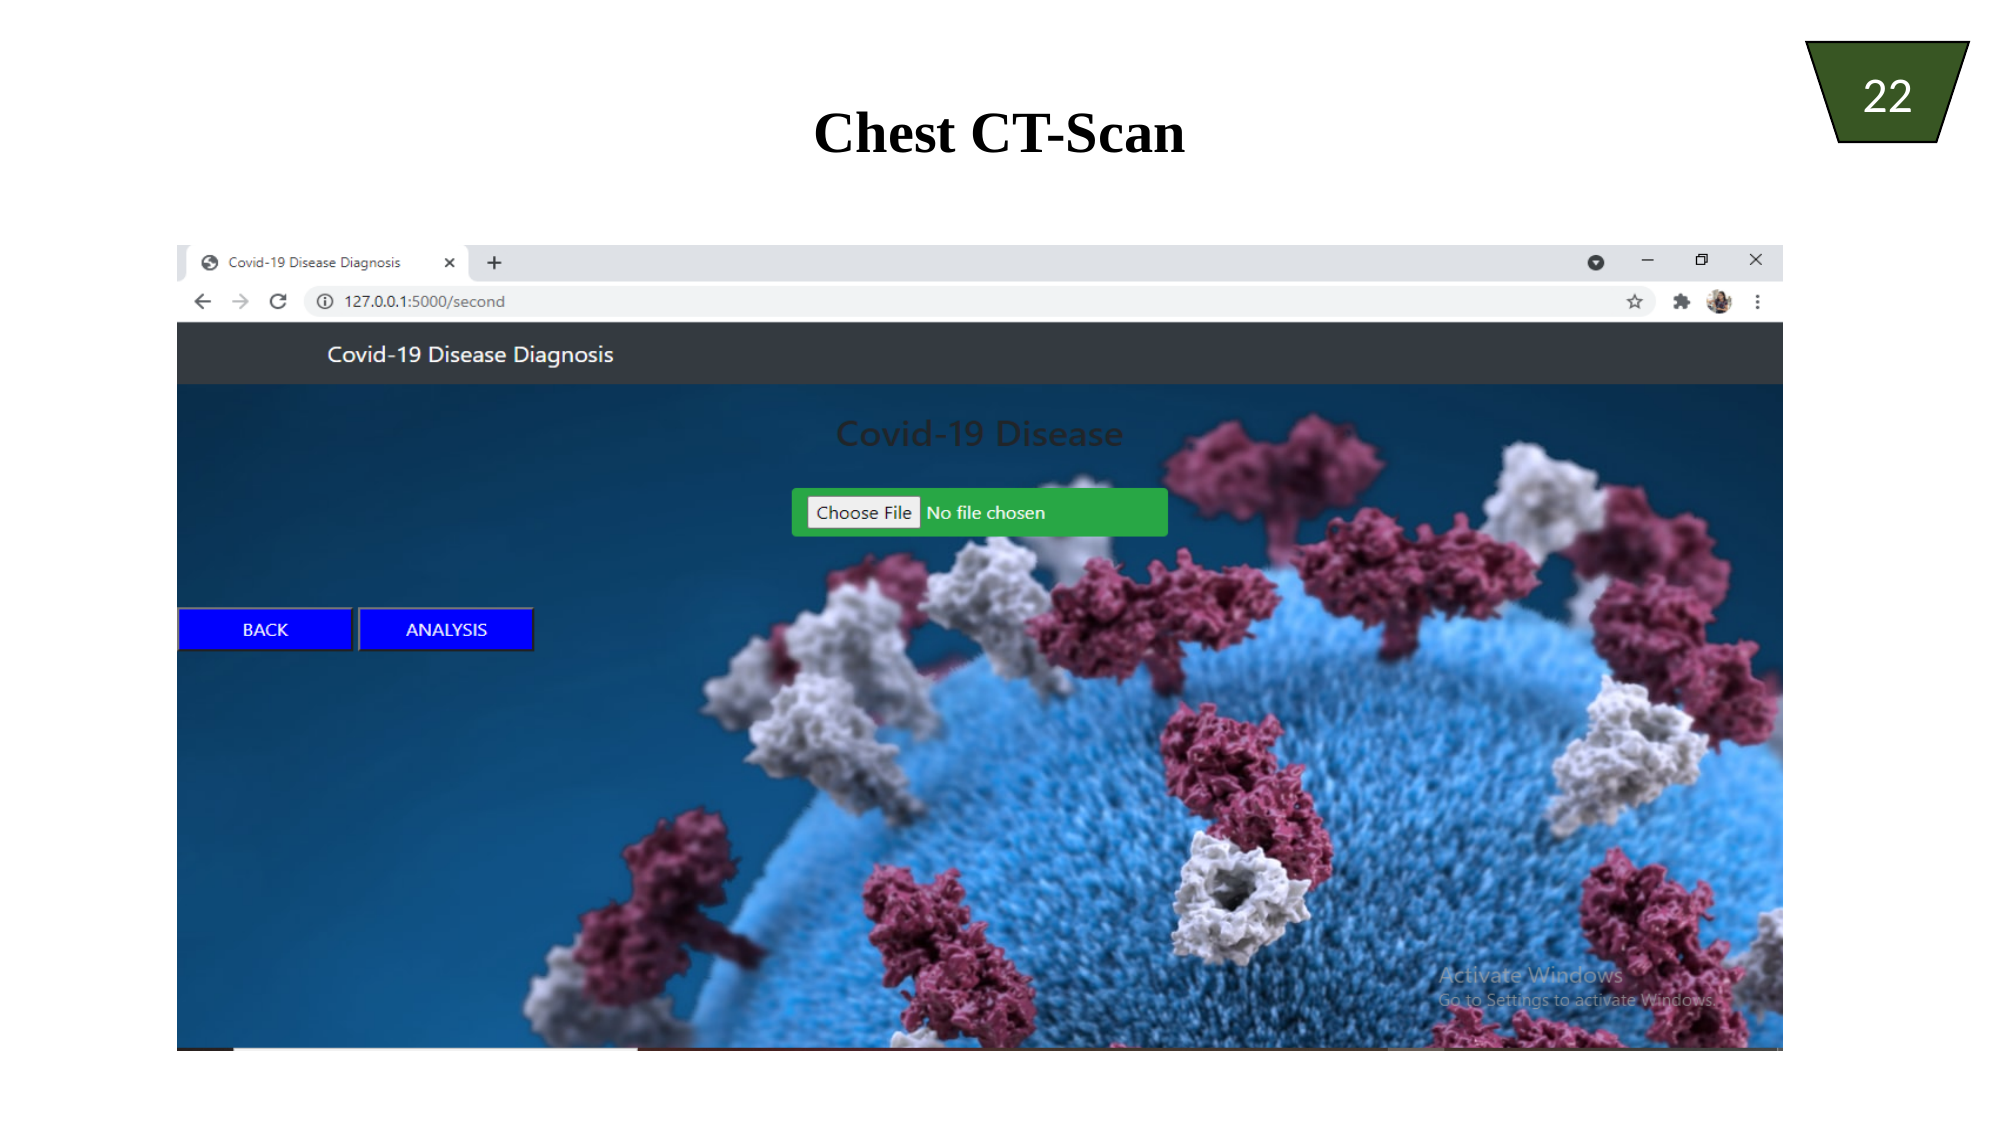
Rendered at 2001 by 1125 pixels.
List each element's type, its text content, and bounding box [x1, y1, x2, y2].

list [177, 244, 1783, 1051]
title Chest CT-Scan [137, 59, 1863, 209]
text_box 22 [1804, 40, 1971, 144]
